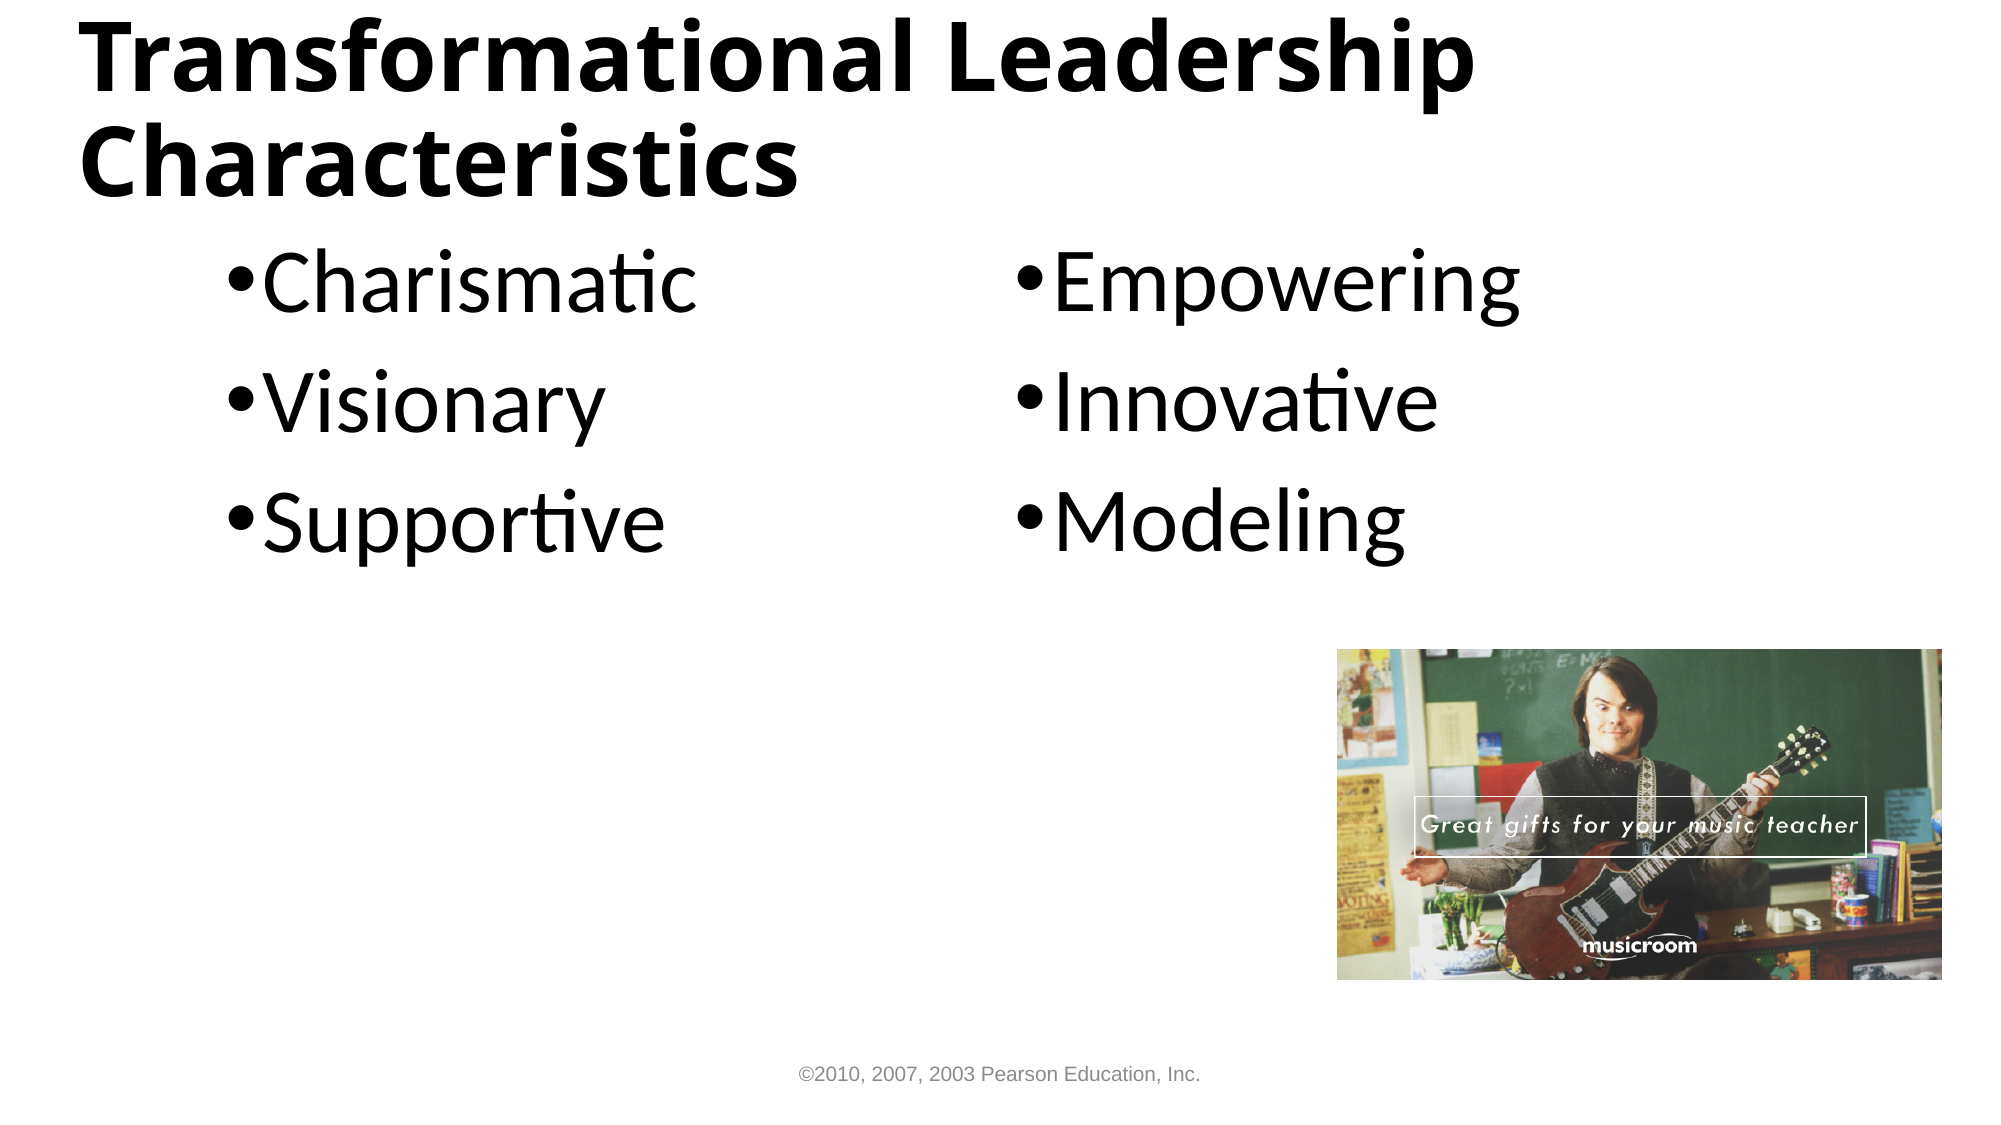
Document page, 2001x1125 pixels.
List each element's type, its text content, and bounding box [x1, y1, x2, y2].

footer ©2010, 2007, 2003 Pearson Education, Inc. [662, 1042, 1338, 1103]
list Charismatic Visionary Supportive [210, 226, 786, 777]
title Transformational Leadership Characteristics [62, 0, 2000, 225]
picture [1337, 649, 1942, 980]
list Empowering Innovative Modeling [999, 224, 1588, 755]
